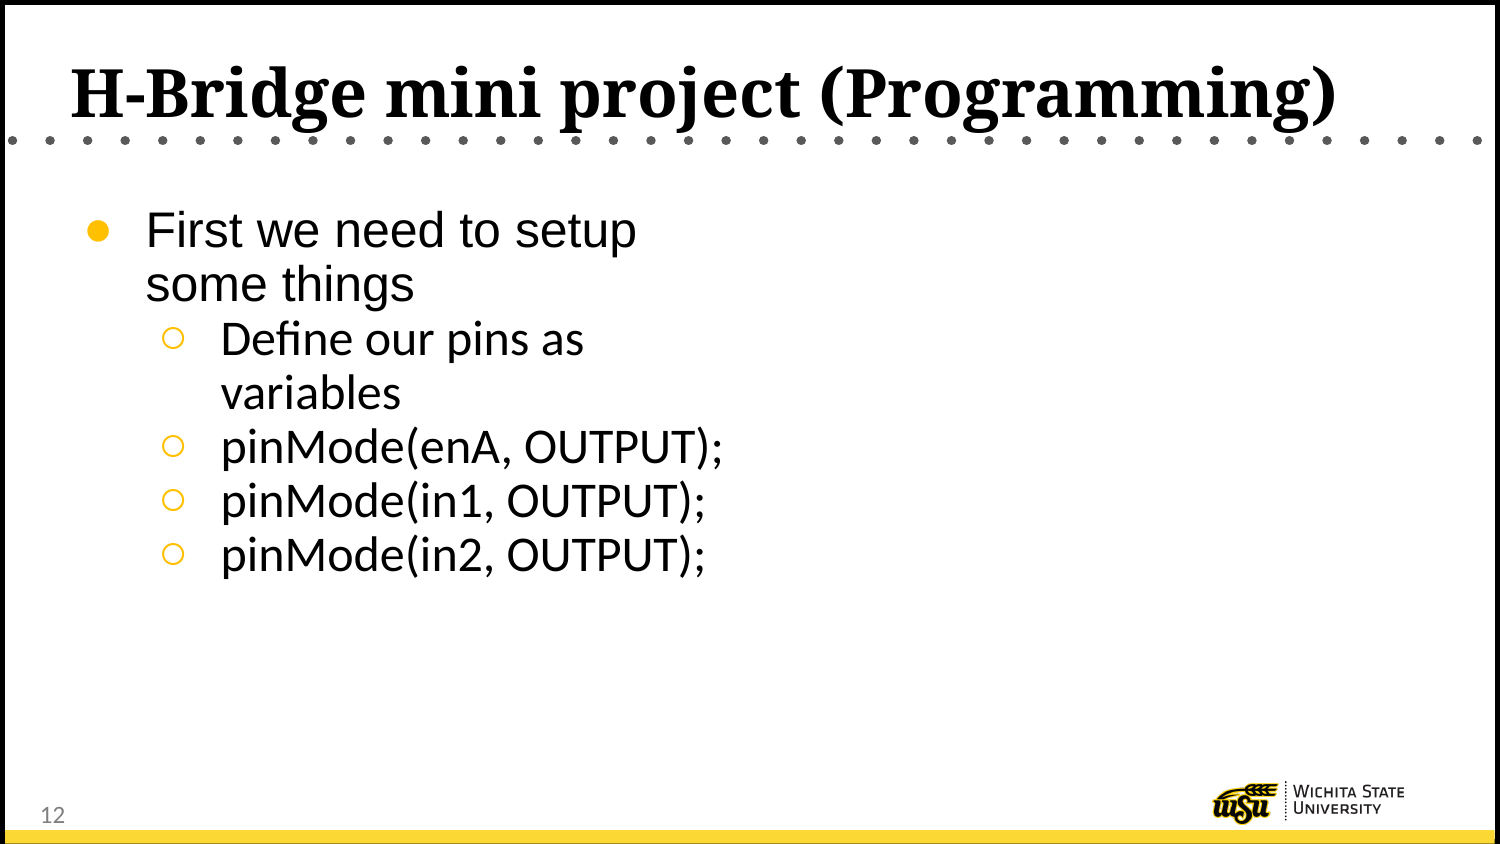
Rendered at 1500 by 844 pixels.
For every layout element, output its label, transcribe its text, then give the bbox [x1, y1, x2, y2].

list First we need to setup some things Define our pins as variables pinMode(enA, OUTPUT); pinMode(in1, OUTPUT); pinMode(in2, OUTPUT); [55, 196, 775, 773]
title H-Bridge mini project (Programming) [55, 33, 1450, 138]
picture [1212, 781, 1404, 825]
